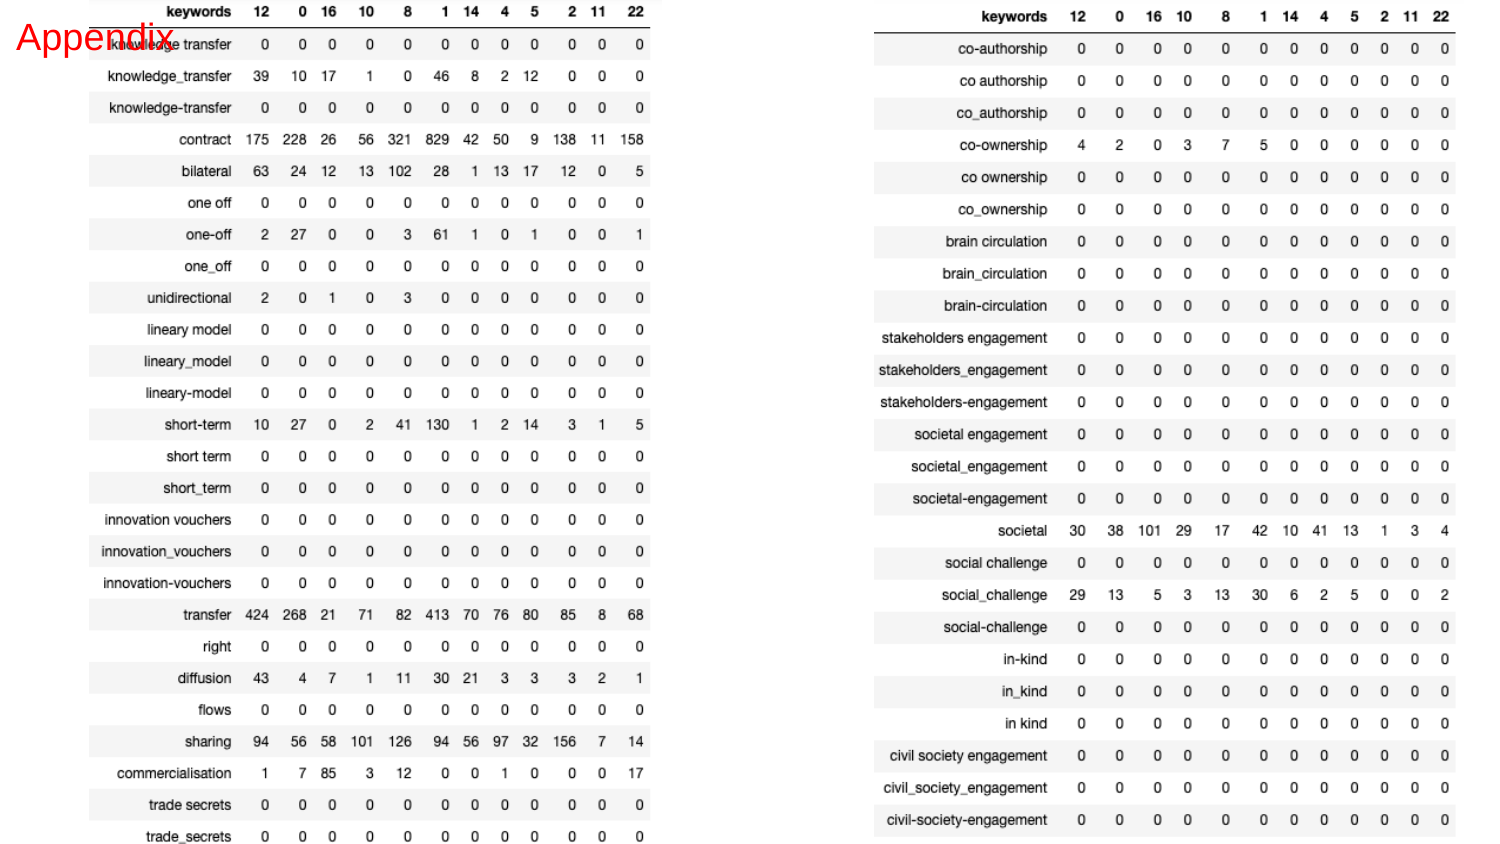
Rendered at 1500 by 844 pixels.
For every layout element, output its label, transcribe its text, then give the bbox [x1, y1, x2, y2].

title Appendix [1, 0, 87, 82]
picture [873, 0, 1464, 844]
picture [89, 0, 662, 844]
